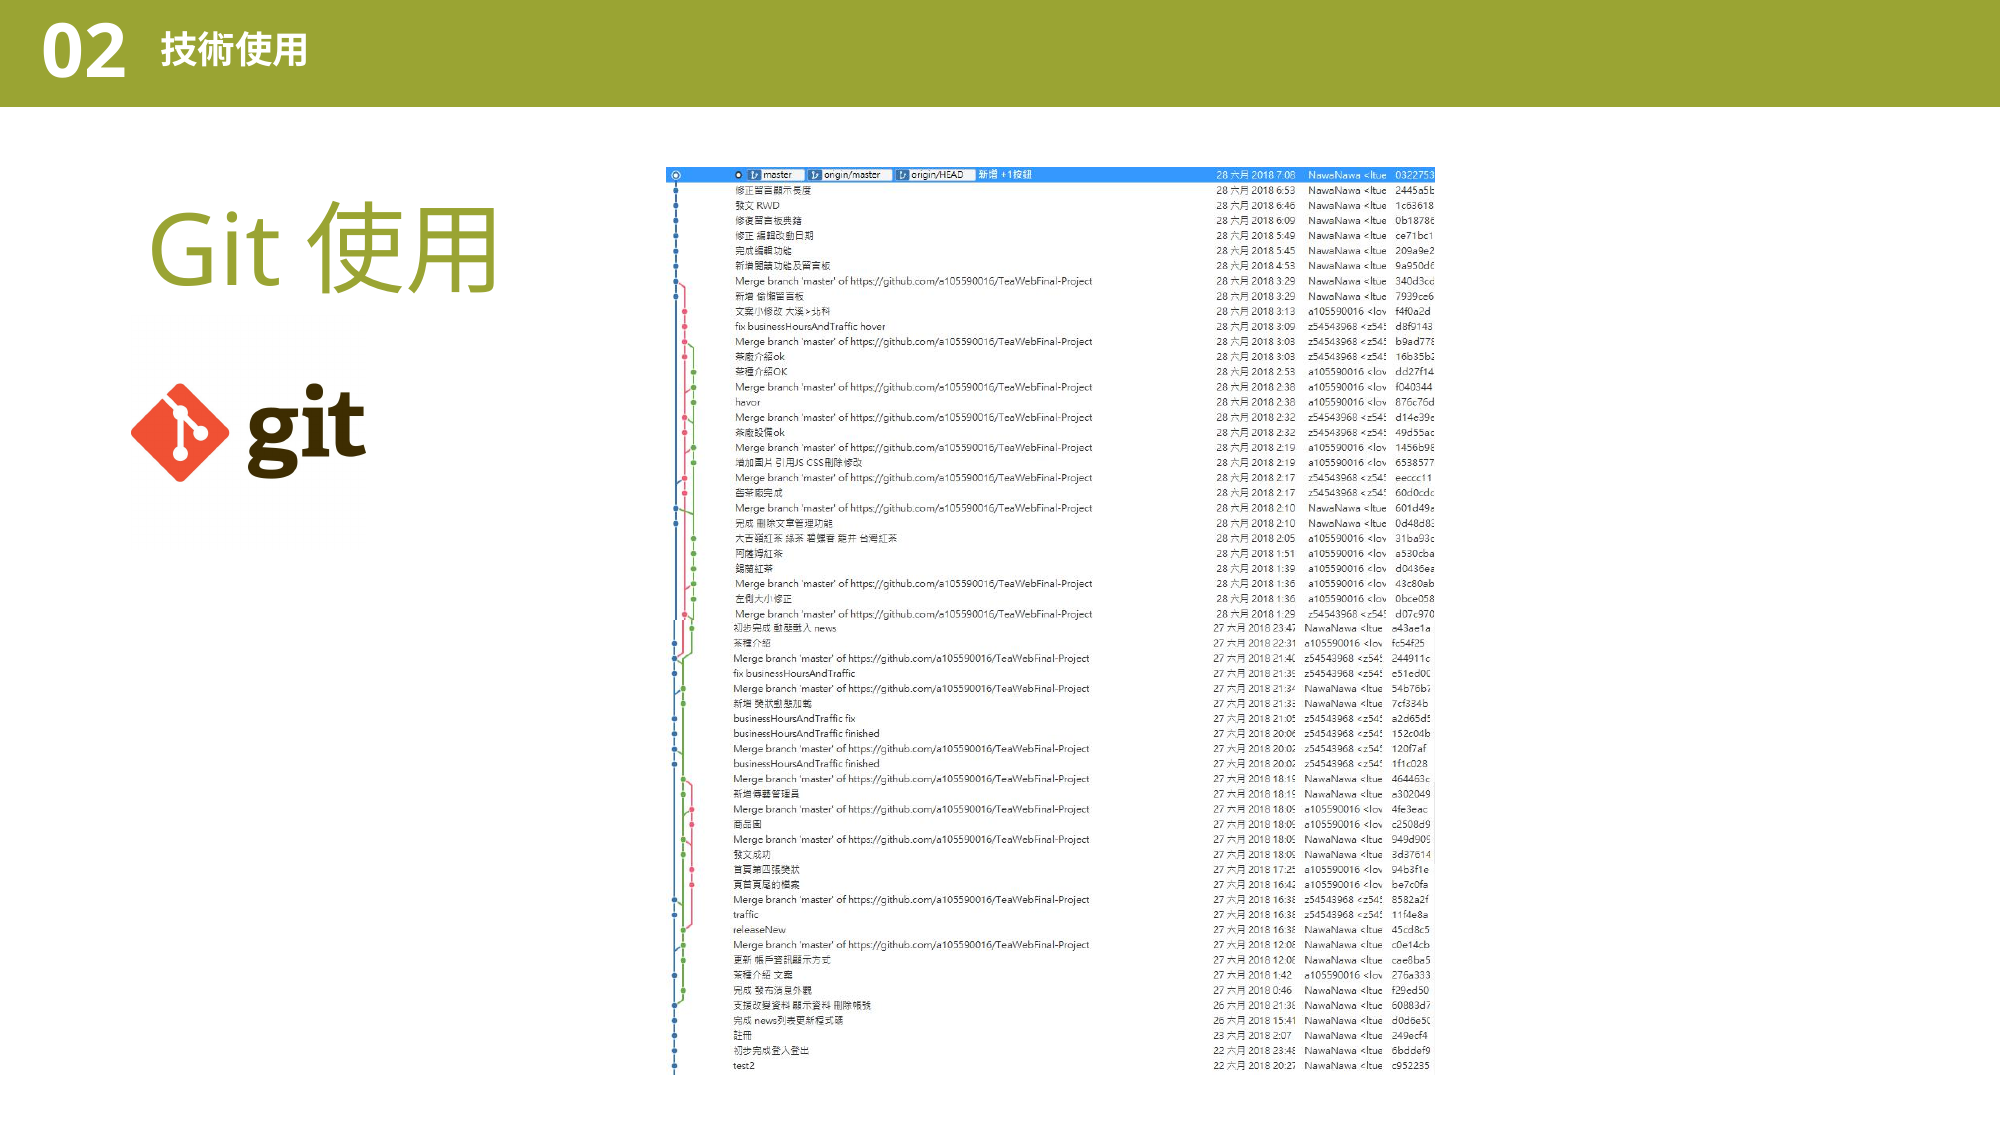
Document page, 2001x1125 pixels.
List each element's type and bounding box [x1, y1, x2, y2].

picture [131, 315, 366, 550]
text_box [25, 0, 938, 475]
picture [666, 167, 1435, 1075]
